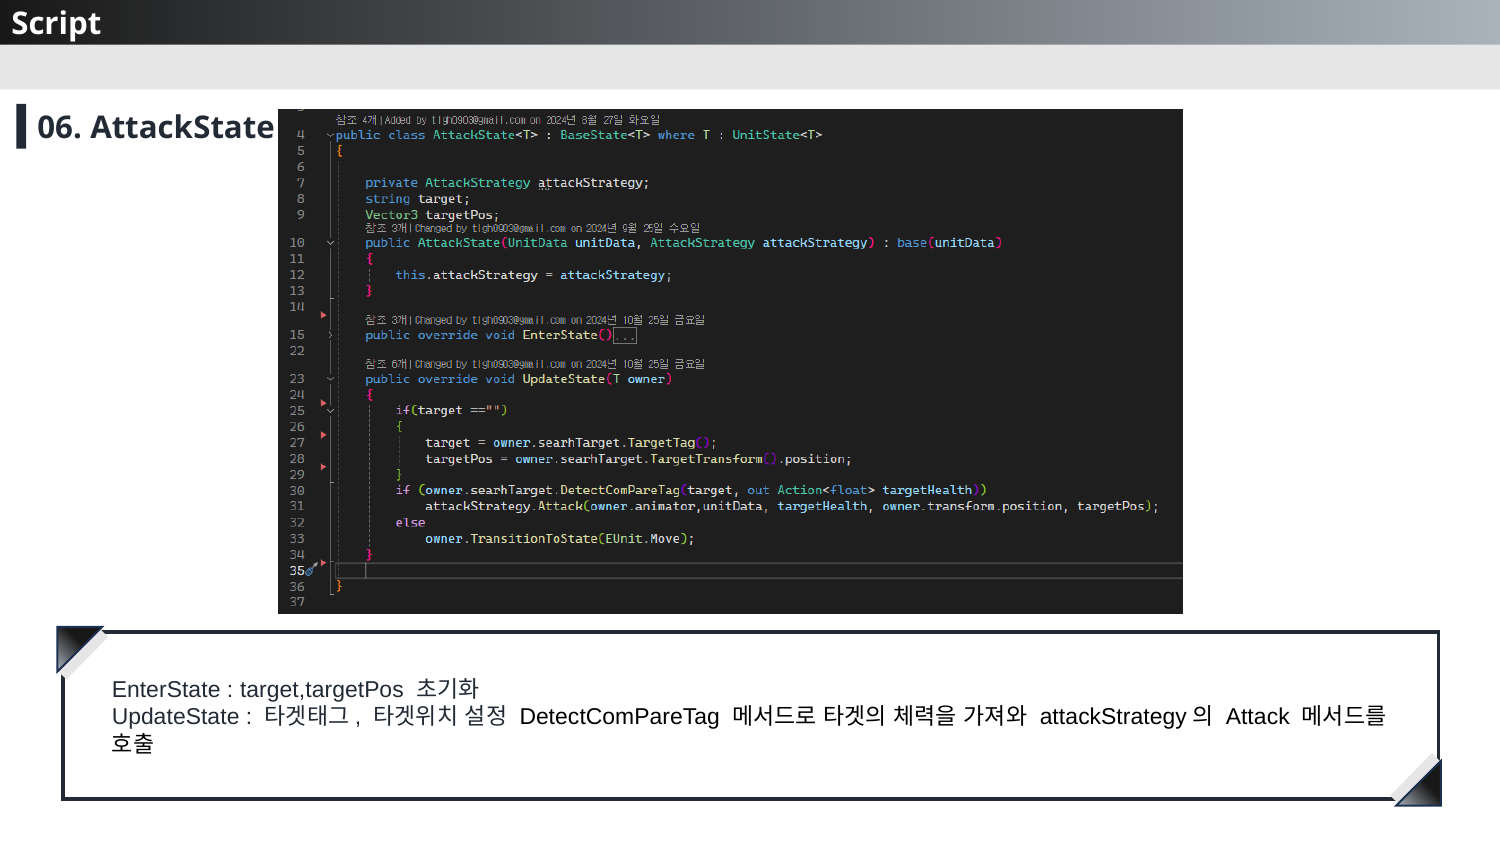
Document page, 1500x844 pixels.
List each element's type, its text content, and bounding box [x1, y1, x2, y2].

text_box [0, 44, 1500, 90]
text_box 06. AttackState [26, 102, 379, 151]
text_box [16, 103, 27, 149]
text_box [1389, 752, 1442, 806]
text_box Script [0, 0, 1500, 44]
text_box EnterState : target,targetPos 초기화 UpdateState : 타겟태그, 타겟위치 설정 DetectComPareTag 메서드로 타겟의 체력을 가져와 attackStrategy의 Attack 메서드를 호출 [63, 632, 1439, 799]
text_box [57, 626, 109, 680]
picture [278, 109, 1183, 614]
